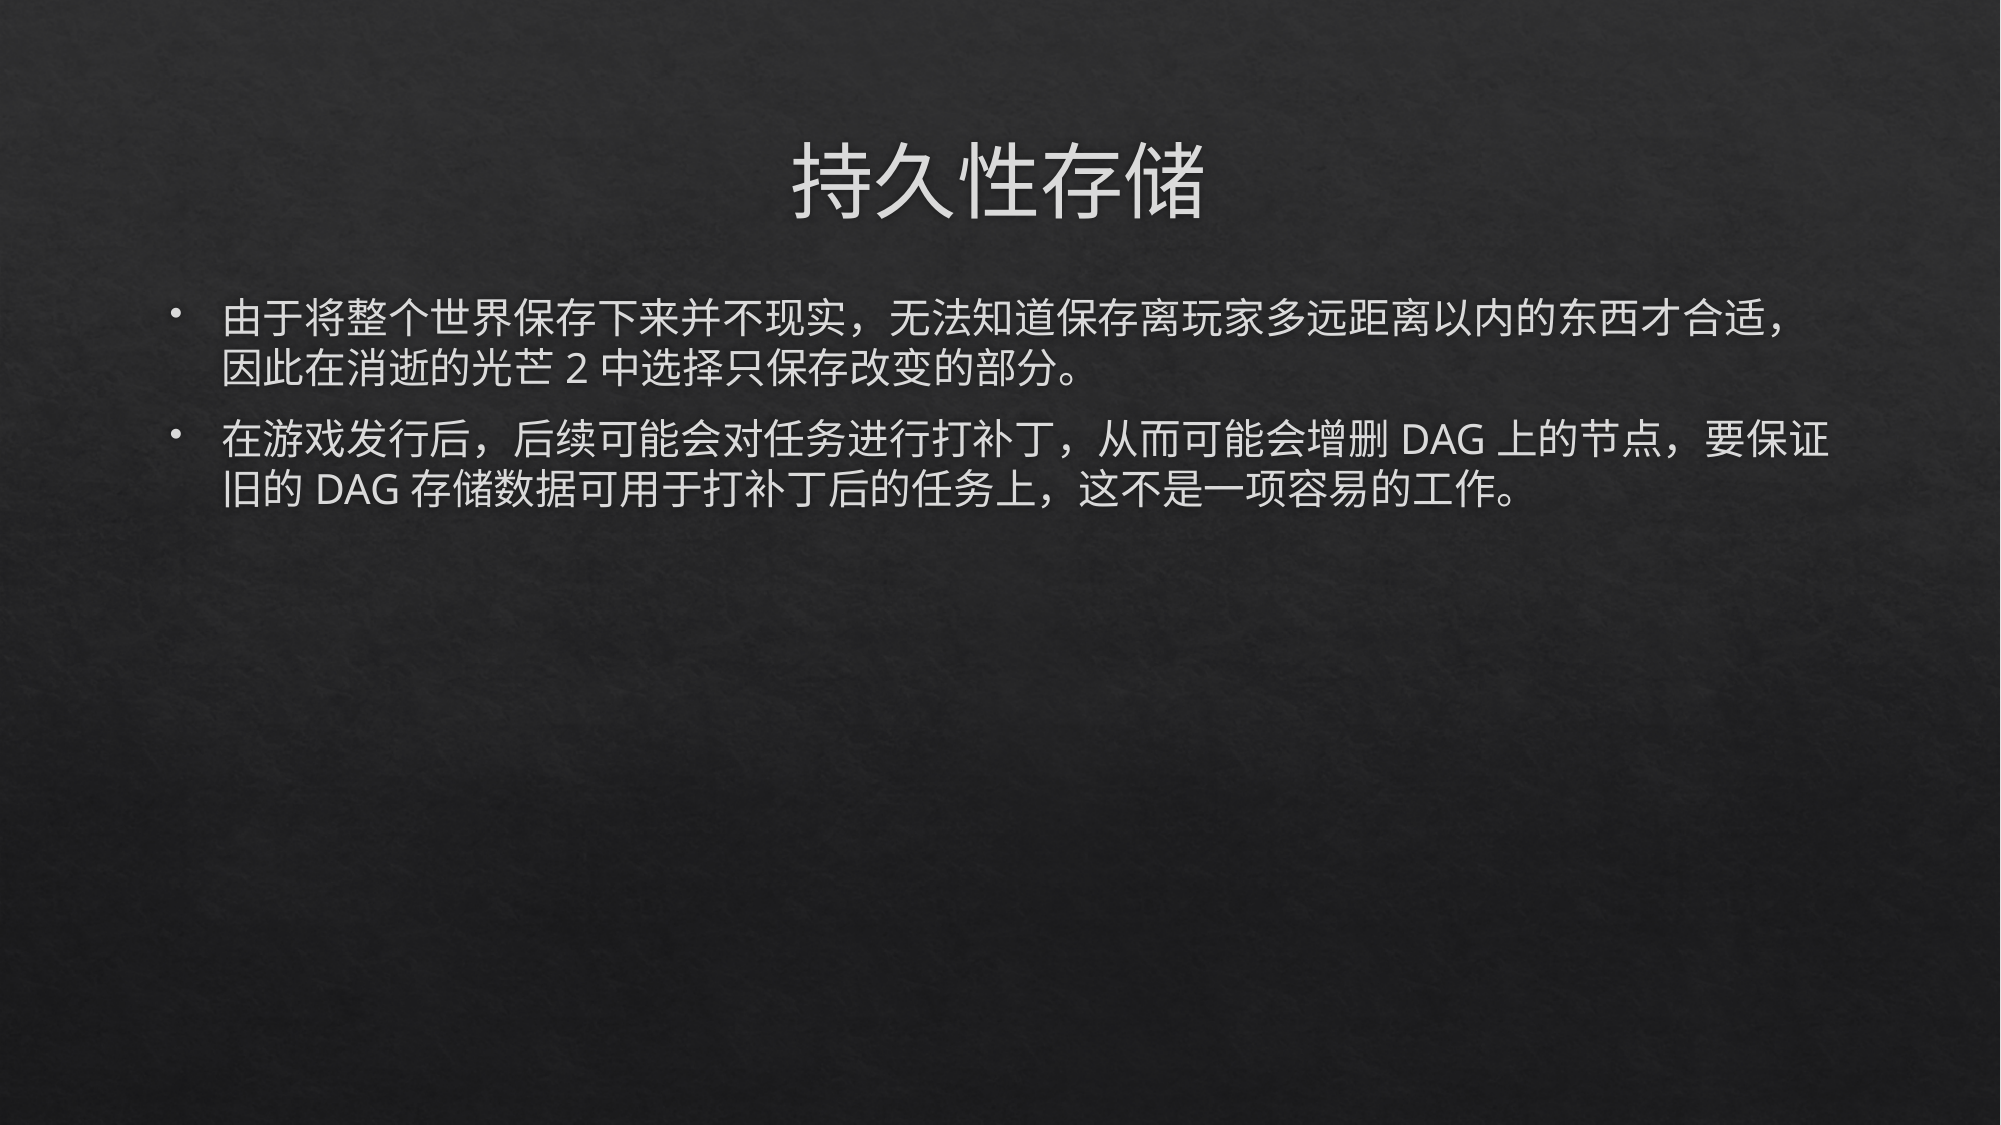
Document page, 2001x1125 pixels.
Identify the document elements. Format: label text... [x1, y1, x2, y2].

title 持久性存储 [149, 99, 1849, 260]
list 由于将整个世界保存下来并不现实，无法知道保存离玩家多远距离以内的东西才合适，因此在消逝的光芒2中选择只保存改变的部分。 在游戏发行后，后续可能会对任务进行打补丁，从而可能会增删DAG上的节点，要保证旧的DAG存储数据可用于打补丁后的任务上，这不是一项容易的工作。 [149, 284, 1849, 950]
